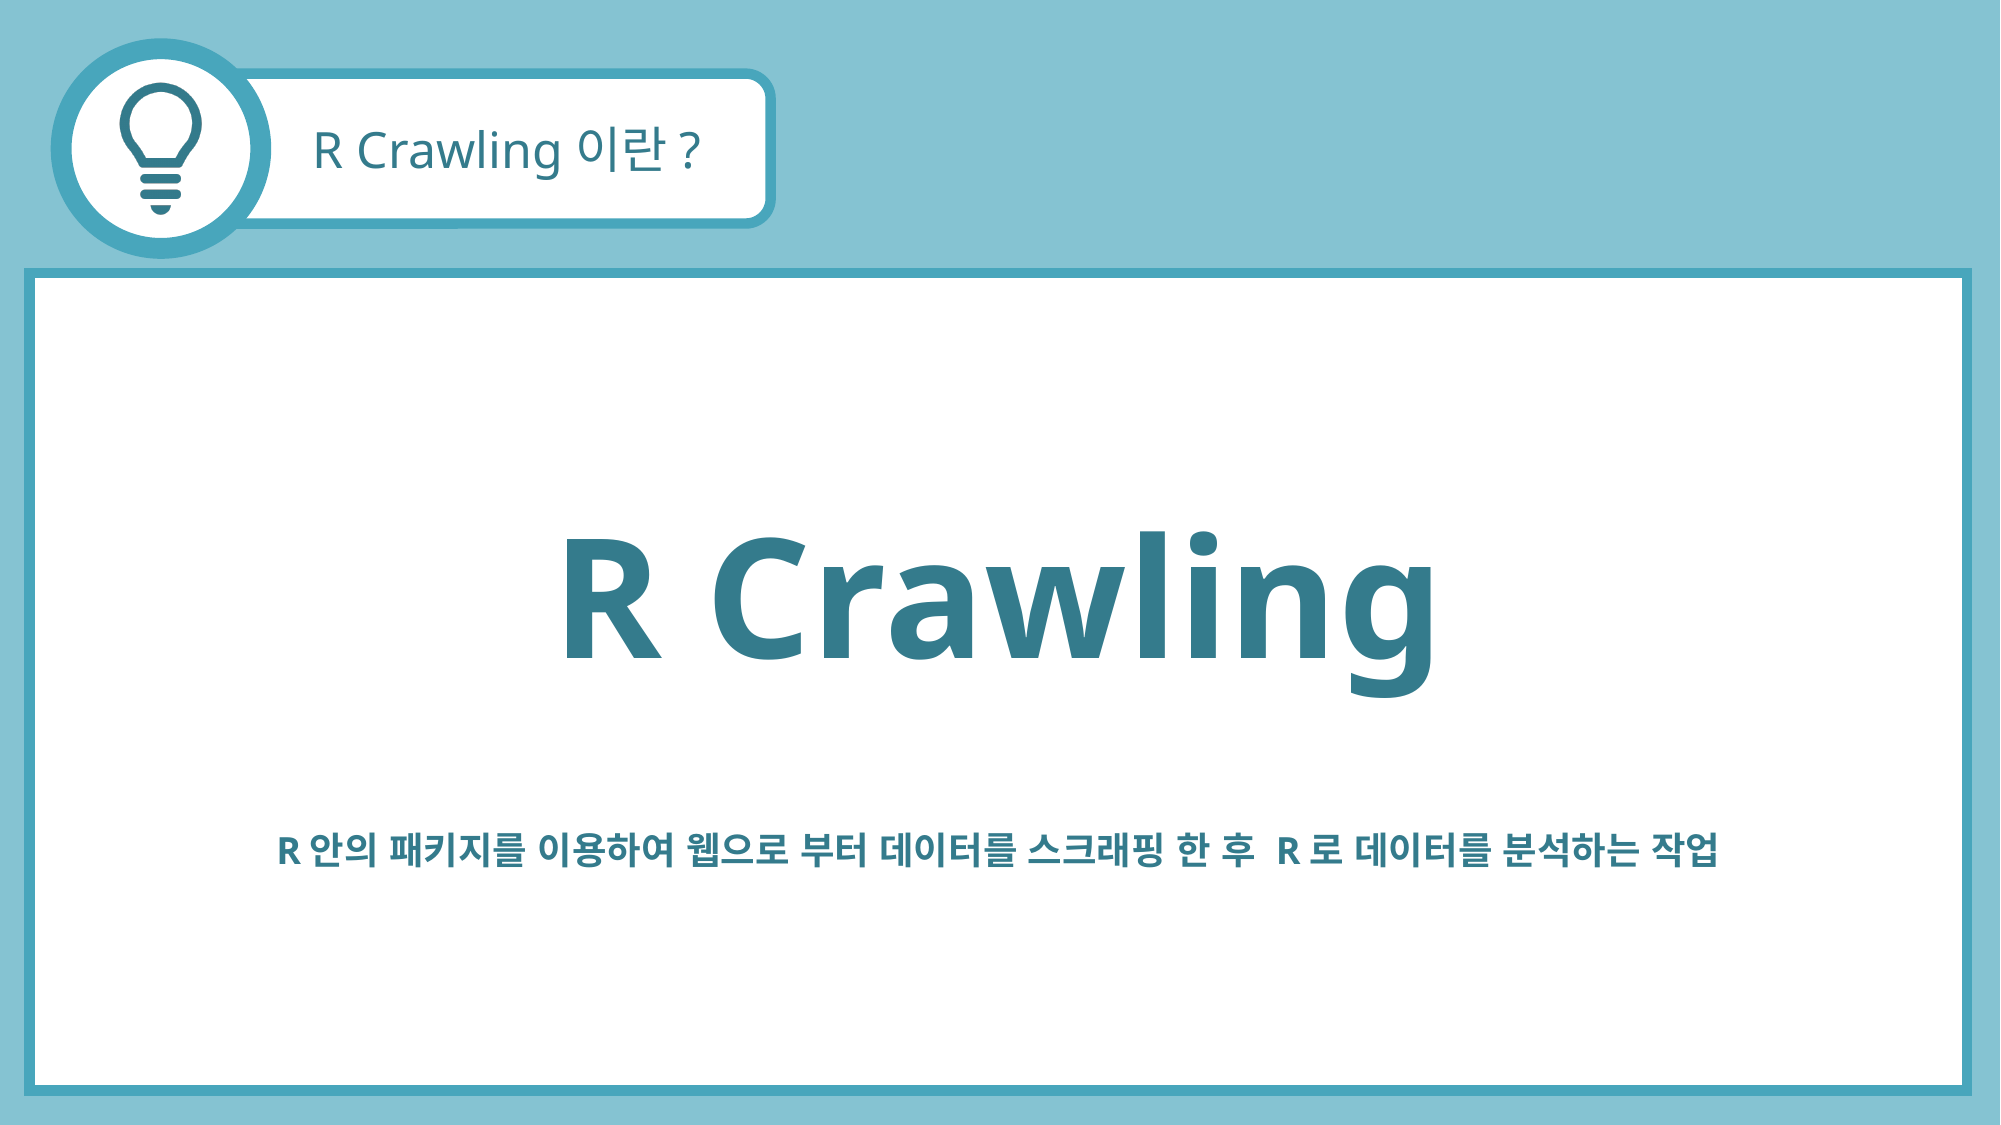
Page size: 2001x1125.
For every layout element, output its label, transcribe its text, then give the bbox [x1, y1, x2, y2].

text_box [0, 0, 2000, 1125]
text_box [61, 48, 771, 249]
picture [85, 73, 236, 224]
text_box R Crawling R안의 패키지를 이용하여 웹으로 부터 데이터를 스크래핑 한 후 R로 데이터를 분석하는 작업 [29, 272, 1968, 1092]
